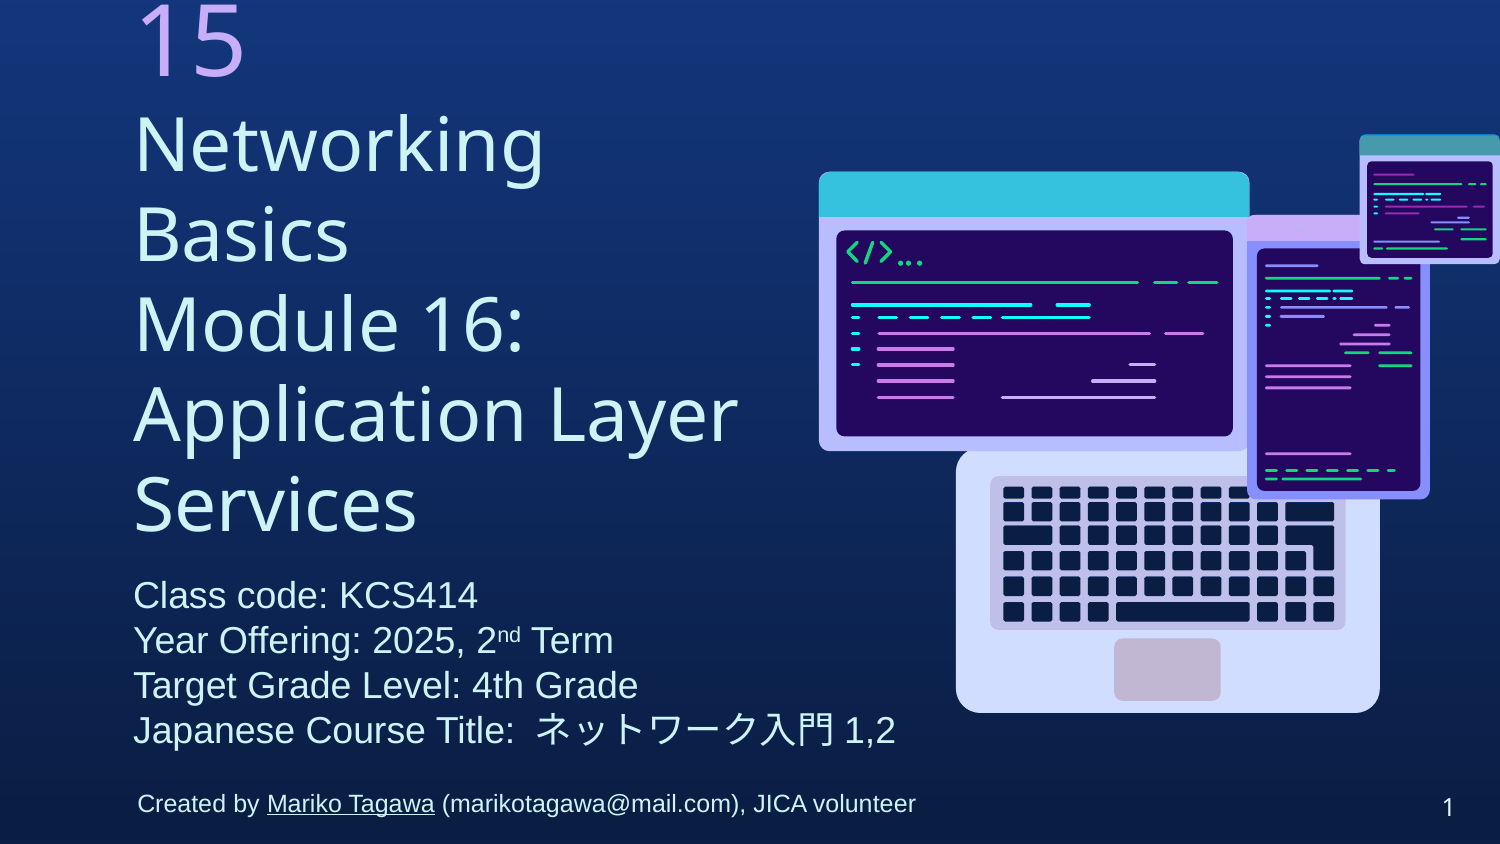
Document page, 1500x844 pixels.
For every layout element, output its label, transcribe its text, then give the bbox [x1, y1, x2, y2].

text_box [1247, 241, 1430, 500]
text_box [818, 217, 1248, 452]
text_box [1200, 488, 1222, 499]
text_box [1332, 289, 1354, 293]
text_box [1116, 551, 1137, 571]
text_box [1059, 502, 1081, 522]
footer 1 [964, 786, 1471, 832]
text_box [1228, 526, 1250, 545]
text_box [1264, 375, 1352, 379]
text_box [1116, 602, 1250, 622]
subtitle Class code: KCS414 Year Offering: 2025, 2nd Term Target Grade Level: 4th Grade Japanese Course Title: ネットワーク入門1,2 [118, 555, 922, 767]
text_box [1003, 552, 1025, 571]
text_box [1343, 351, 1370, 355]
text_box [1059, 486, 1081, 499]
text_box [1285, 603, 1307, 622]
text_box [1313, 603, 1335, 622]
text_box [1200, 552, 1222, 571]
text_box [1059, 576, 1081, 597]
text_box [1003, 577, 1025, 597]
text_box [1264, 264, 1319, 268]
text_box [1003, 603, 1025, 622]
text_box [1228, 552, 1250, 571]
text_box [1378, 364, 1413, 368]
text_box [1285, 577, 1307, 597]
text_box [1279, 314, 1325, 318]
text_box [1172, 486, 1194, 499]
text_box [1144, 551, 1166, 571]
text_box [1003, 525, 1053, 545]
text_box [1144, 576, 1166, 597]
text_box [1264, 477, 1279, 481]
text_box [1172, 502, 1194, 522]
text_box [1257, 603, 1278, 622]
text_box [1144, 525, 1166, 545]
text_box [1264, 452, 1352, 456]
text_box [1114, 638, 1221, 701]
text_box [1388, 276, 1400, 280]
text_box [1359, 156, 1500, 265]
text_box [1425, 192, 1442, 196]
text_box [1144, 502, 1166, 522]
text_box [1373, 192, 1425, 196]
text_box [1031, 486, 1053, 499]
text_box [1003, 503, 1025, 522]
text_box [1228, 577, 1250, 597]
text_box [1087, 502, 1109, 522]
text_box [1247, 214, 1359, 241]
text_box [1059, 551, 1081, 571]
text_box [1172, 525, 1194, 545]
text_box [1172, 551, 1194, 571]
text_box [1116, 502, 1137, 522]
text_box [1285, 526, 1335, 571]
text_box [1313, 577, 1335, 597]
text_box [1256, 248, 1421, 491]
text_box [1116, 576, 1137, 597]
text_box [1087, 551, 1109, 571]
text_box [1264, 386, 1352, 390]
text_box [1403, 276, 1413, 280]
text_box [1257, 552, 1278, 571]
text_box [905, 260, 912, 266]
text_box [836, 230, 1233, 437]
text_box [1087, 602, 1109, 622]
text_box [1285, 503, 1335, 522]
text_box [1378, 351, 1413, 355]
text_box [1059, 602, 1081, 622]
text_box [1339, 342, 1391, 346]
text_box [1031, 551, 1053, 571]
text_box [1264, 276, 1381, 280]
text_box [1087, 576, 1109, 597]
text_box [1116, 525, 1137, 545]
text_box [1144, 486, 1166, 499]
text_box [1200, 577, 1222, 597]
text_box [1281, 477, 1363, 481]
text_box [1359, 135, 1500, 156]
text_box [1200, 526, 1222, 545]
text_box Created by Mariko Tagawa (marikotagawa@mail.com), JICA volunteer [122, 779, 992, 825]
title 15 Networking Basics Module 16: Application Layer Services [118, 166, 788, 555]
text_box [1031, 602, 1053, 622]
text_box [1228, 488, 1250, 499]
text_box [1257, 503, 1278, 522]
text_box [990, 476, 1346, 630]
text_box [897, 260, 904, 266]
text_box [1116, 486, 1137, 499]
text_box [1264, 289, 1332, 293]
text_box [1367, 161, 1493, 258]
text_box [1257, 577, 1278, 597]
text_box [1003, 486, 1025, 499]
text_box [1087, 525, 1109, 545]
text_box [1031, 502, 1053, 522]
text_box [1264, 364, 1352, 368]
text_box [818, 171, 1250, 217]
text_box [955, 449, 1380, 713]
text_box [1228, 503, 1250, 522]
text_box [1172, 576, 1194, 597]
text_box [1373, 323, 1391, 327]
text_box [916, 260, 923, 266]
text_box [1031, 576, 1053, 597]
text_box [1087, 486, 1109, 499]
text_box [1352, 333, 1391, 337]
text_box [1059, 525, 1081, 545]
text_box [1257, 526, 1278, 545]
text_box [1200, 503, 1222, 522]
